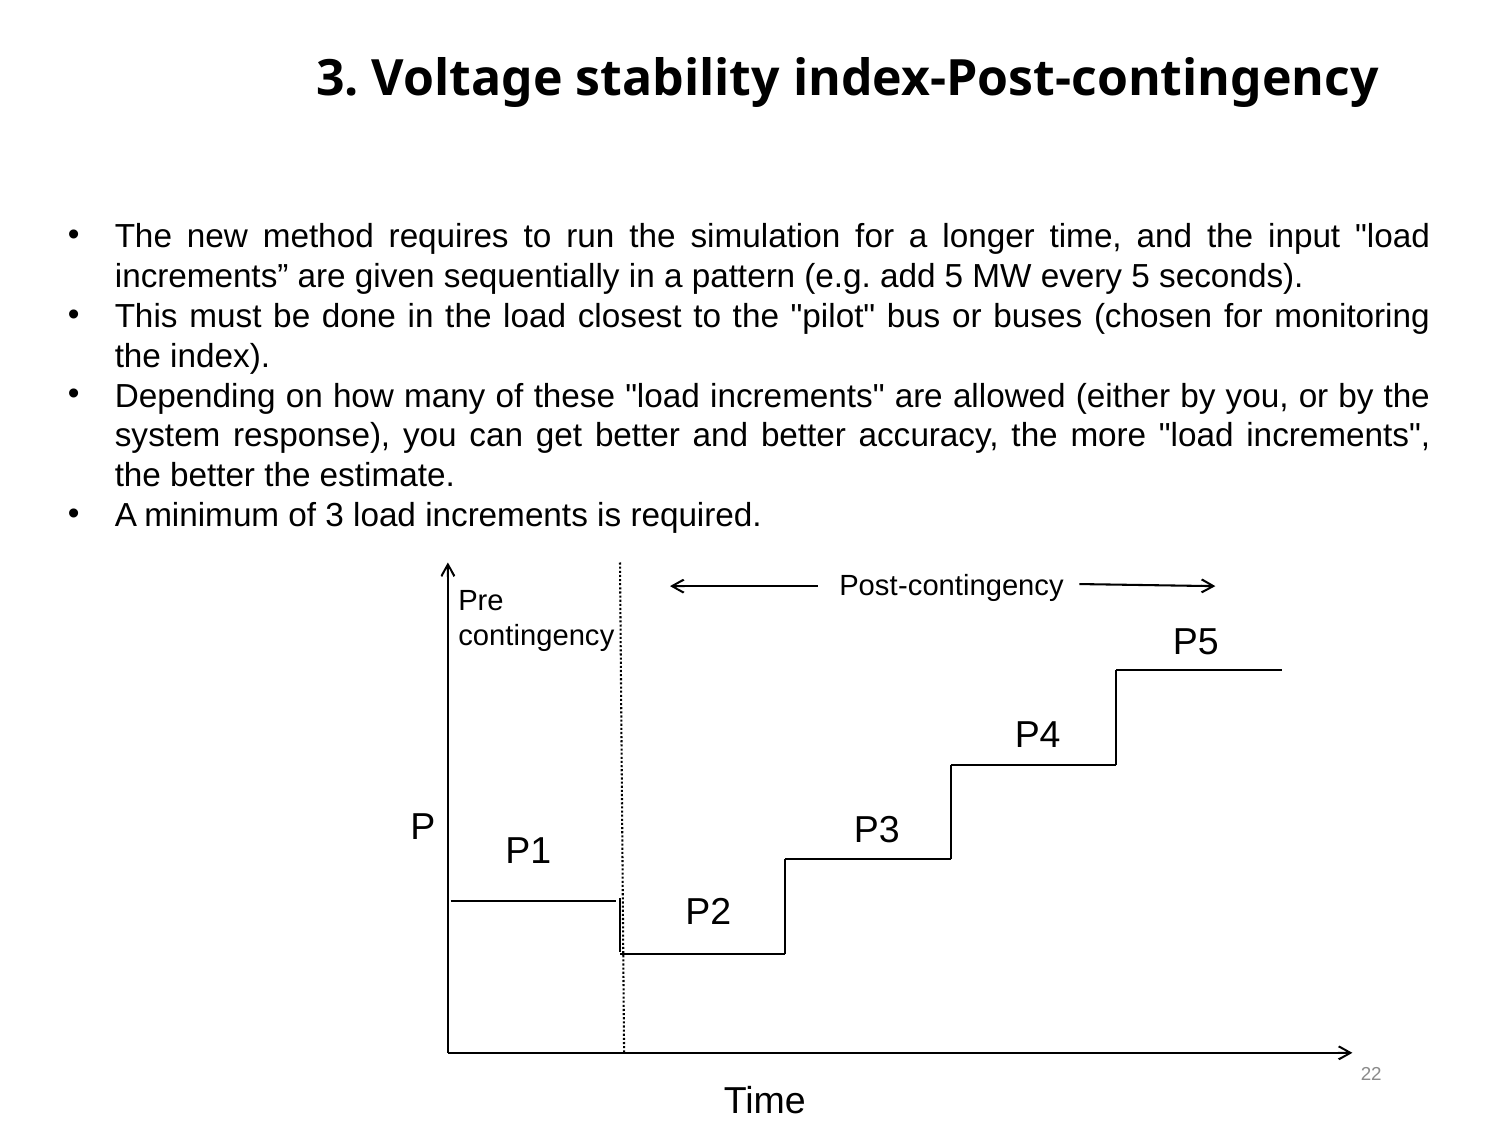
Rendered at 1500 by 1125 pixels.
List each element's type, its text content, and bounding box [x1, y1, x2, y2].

text_box P5 [1158, 609, 1234, 670]
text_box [620, 562, 625, 1053]
text_box Time [709, 1068, 821, 1125]
title 3. Voltage stability index-Post-contingency [301, 45, 1474, 233]
text_box The new method requires to run the simulation for a longer time, and the input "load increments” are given sequentially in a pattern (e.g. add 5 MW every 5 seconds). This must be done in the load closest to the "pilot" bus or buses (chosen for monitoring the index). Depending on how many of these "load increments" are allowed (either by you, or by the system response), you can get better and better accuracy, the more "load increments", the better the estimate. A minimum of 3 load increments is required. [53, 206, 1447, 541]
text_box Post-contingency [824, 559, 1080, 609]
text_box P4 [1000, 702, 1076, 763]
slide_number 22 [1059, 1042, 1397, 1103]
text_box Pre contingency [448, 574, 620, 659]
text_box P3 [839, 797, 915, 857]
text_box P2 [670, 879, 747, 939]
text_box P1 [490, 818, 567, 879]
text_box Pre contingency [625, 574, 630, 659]
text_box Pre contingency [443, 574, 447, 659]
text_box P [395, 794, 447, 855]
